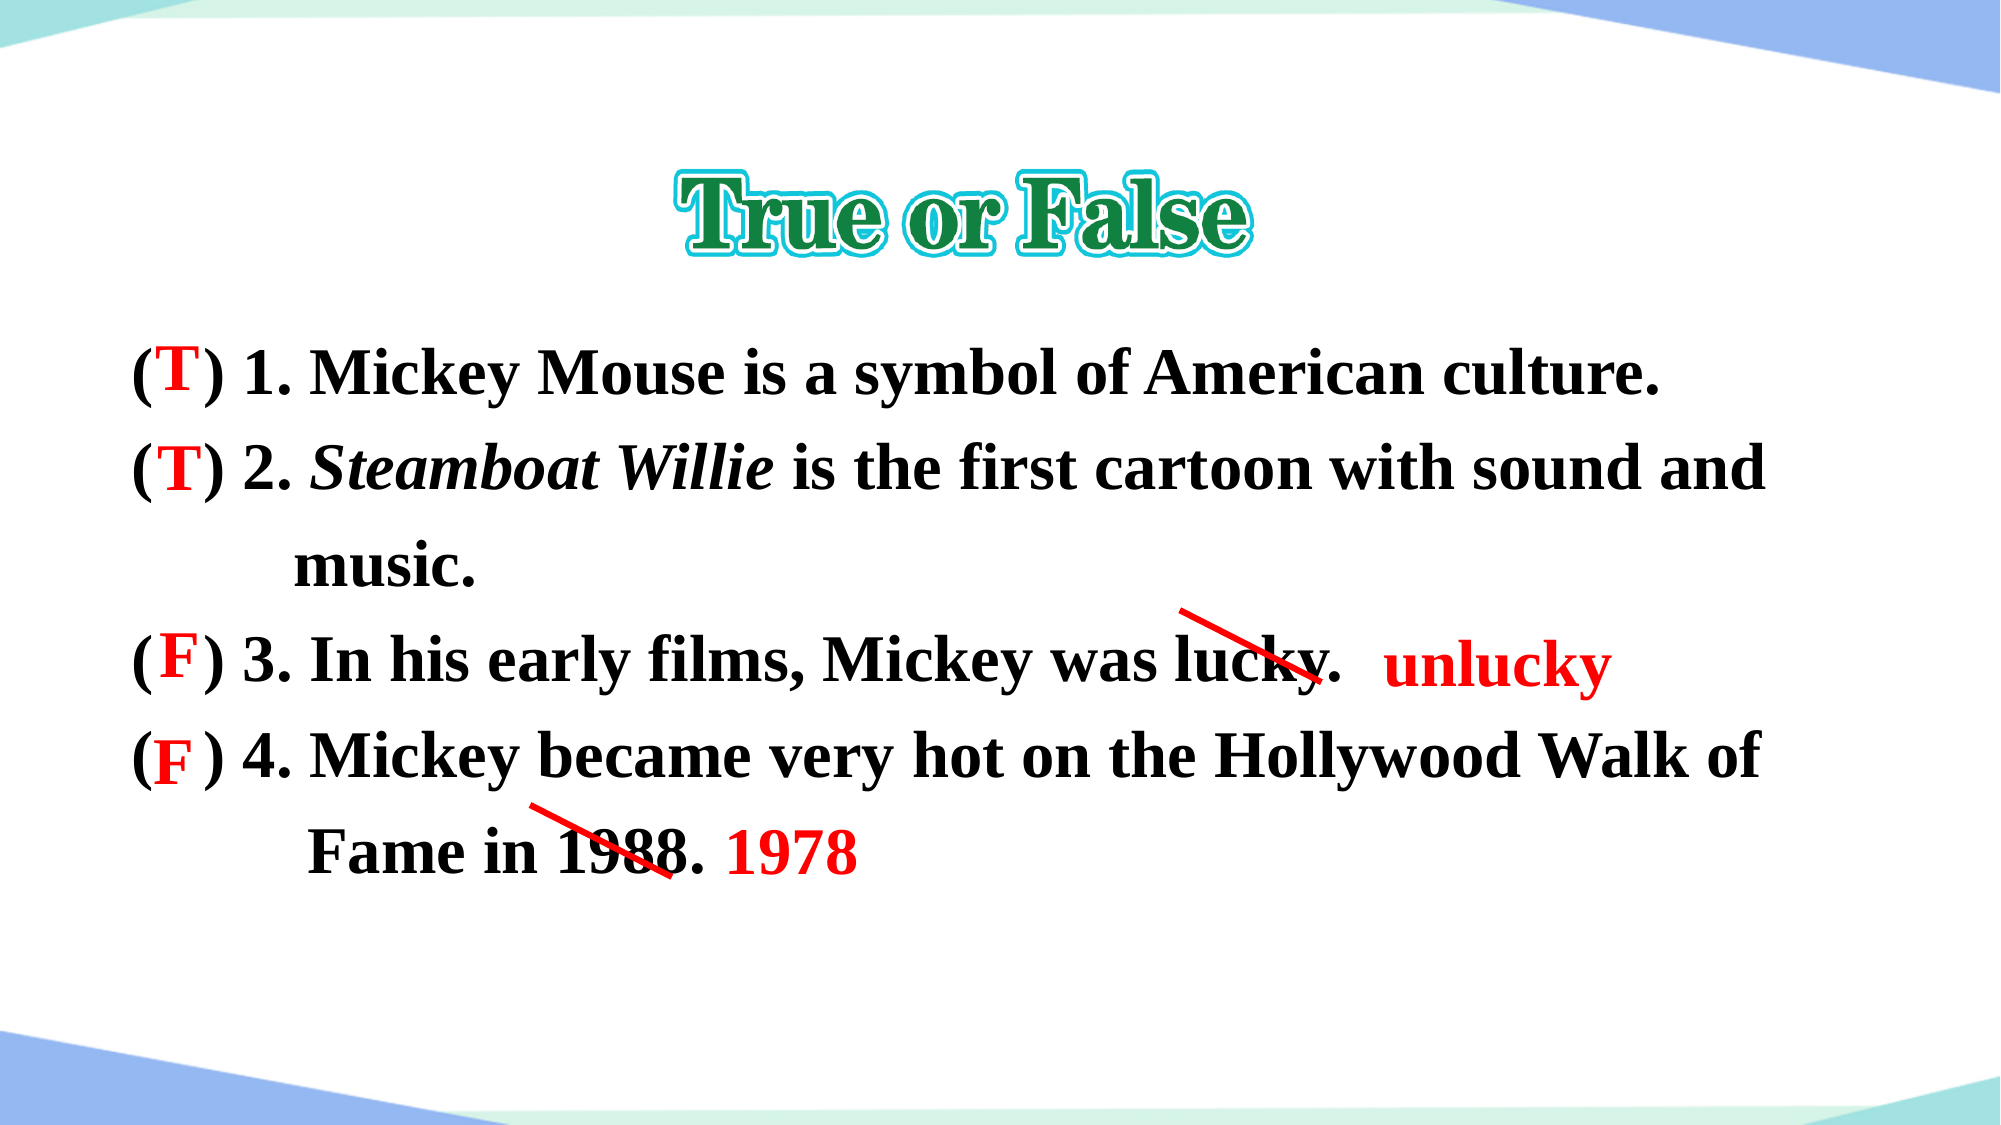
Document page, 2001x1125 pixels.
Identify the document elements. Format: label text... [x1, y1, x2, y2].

text_box F [139, 710, 210, 805]
text_box ( ) 1. Mickey Mouse is a symbol of American culture. ( ) 2. Steamboat Willie is the first cartoon with sound and music. ( ) 3. In his early films, Mickey was lucky. ( ) 4. Mickey became very hot on the Hollywood Walk of Fame in 1988. [116, 304, 1936, 895]
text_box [529, 804, 673, 878]
picture [0, 0, 2001, 1125]
text_box 1978 [709, 784, 993, 896]
text_box T [142, 416, 217, 512]
text_box F [144, 603, 215, 699]
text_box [1179, 609, 1322, 683]
text_box unlucky [1368, 596, 1652, 707]
text_box T [140, 316, 215, 411]
